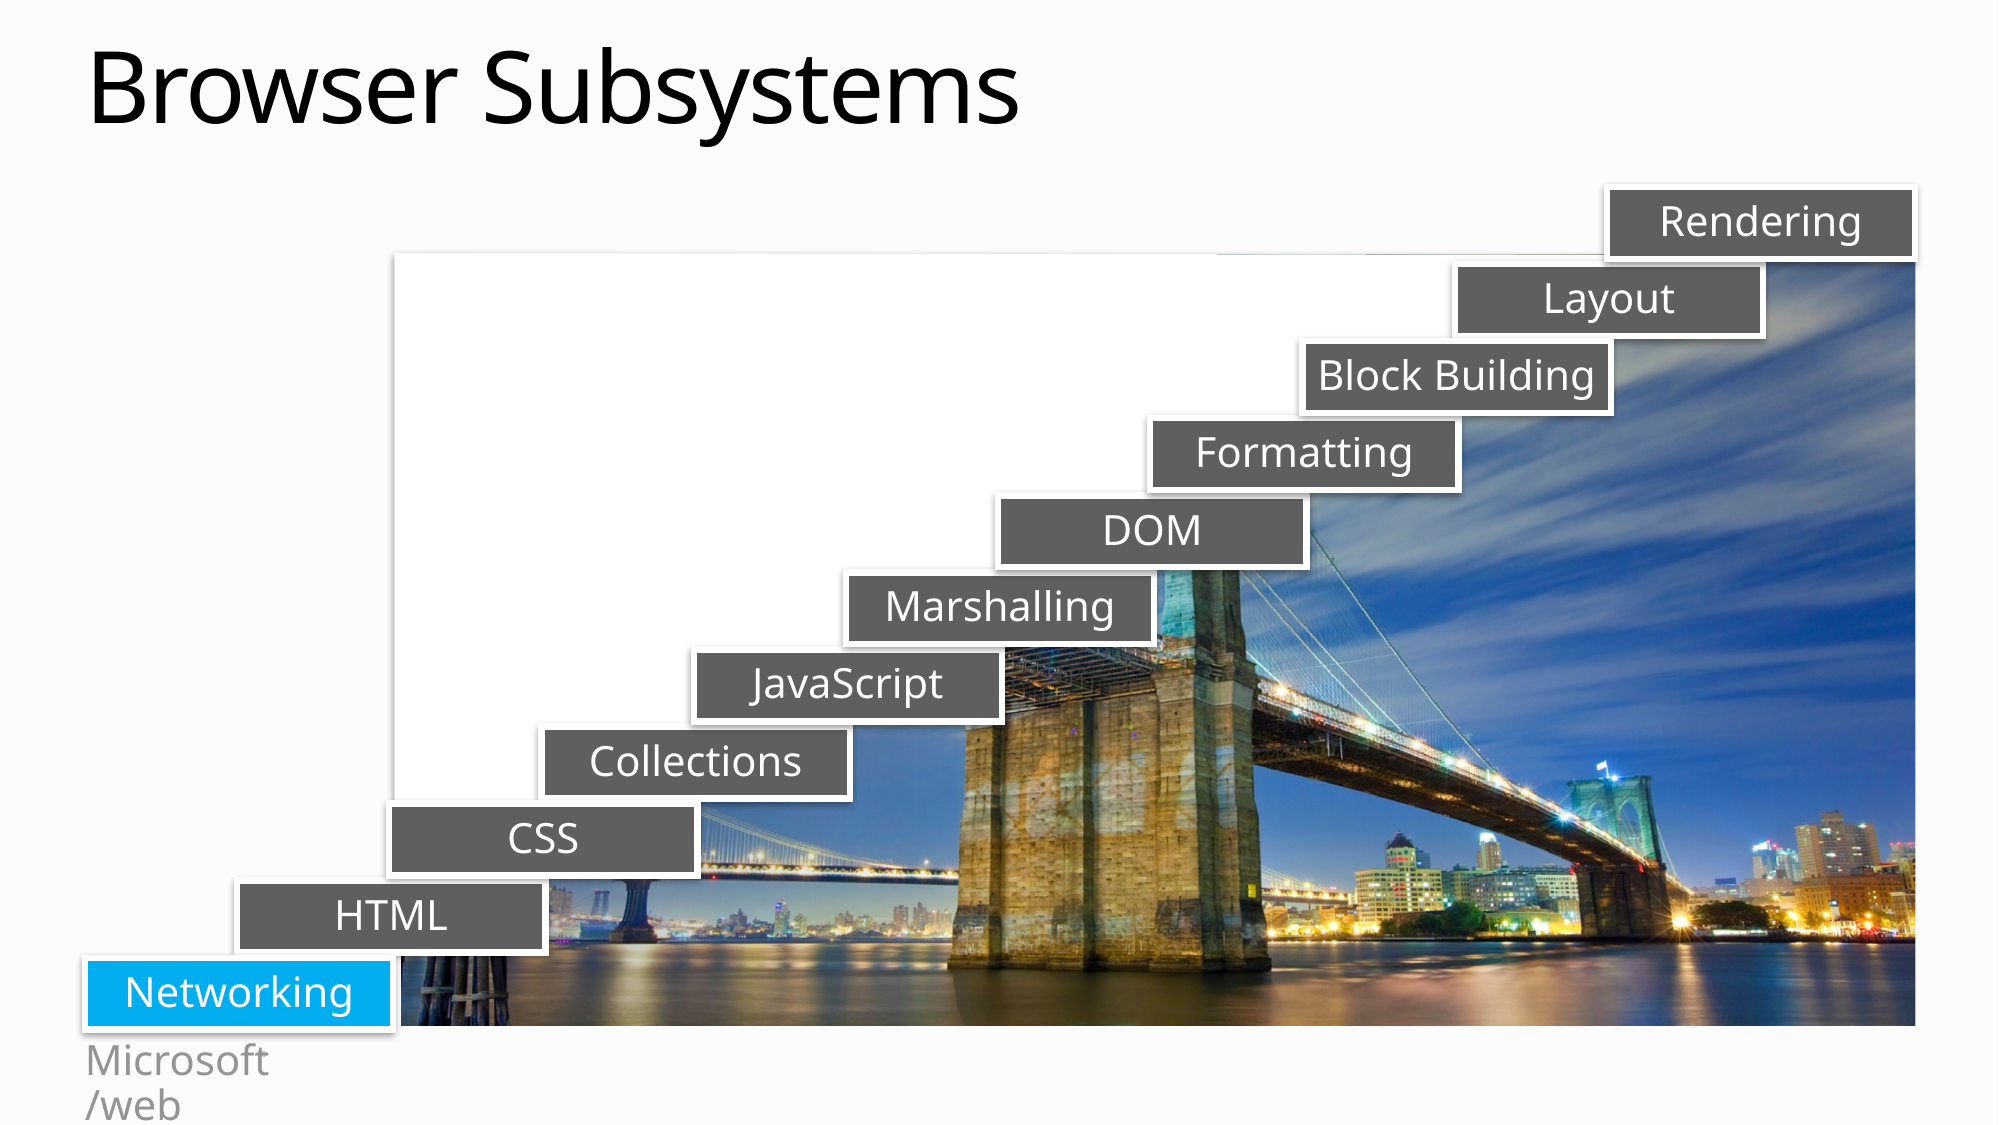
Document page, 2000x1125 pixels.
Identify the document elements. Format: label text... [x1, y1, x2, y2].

picture [400, 254, 1916, 1026]
text_box CSS [386, 800, 395, 879]
text_box [391, 249, 1598, 799]
text_box HTML [234, 877, 395, 953]
text_box Rendering [1604, 184, 1918, 255]
title Browser Subsystems [85, 37, 1914, 147]
text_box Networking [82, 955, 396, 1033]
